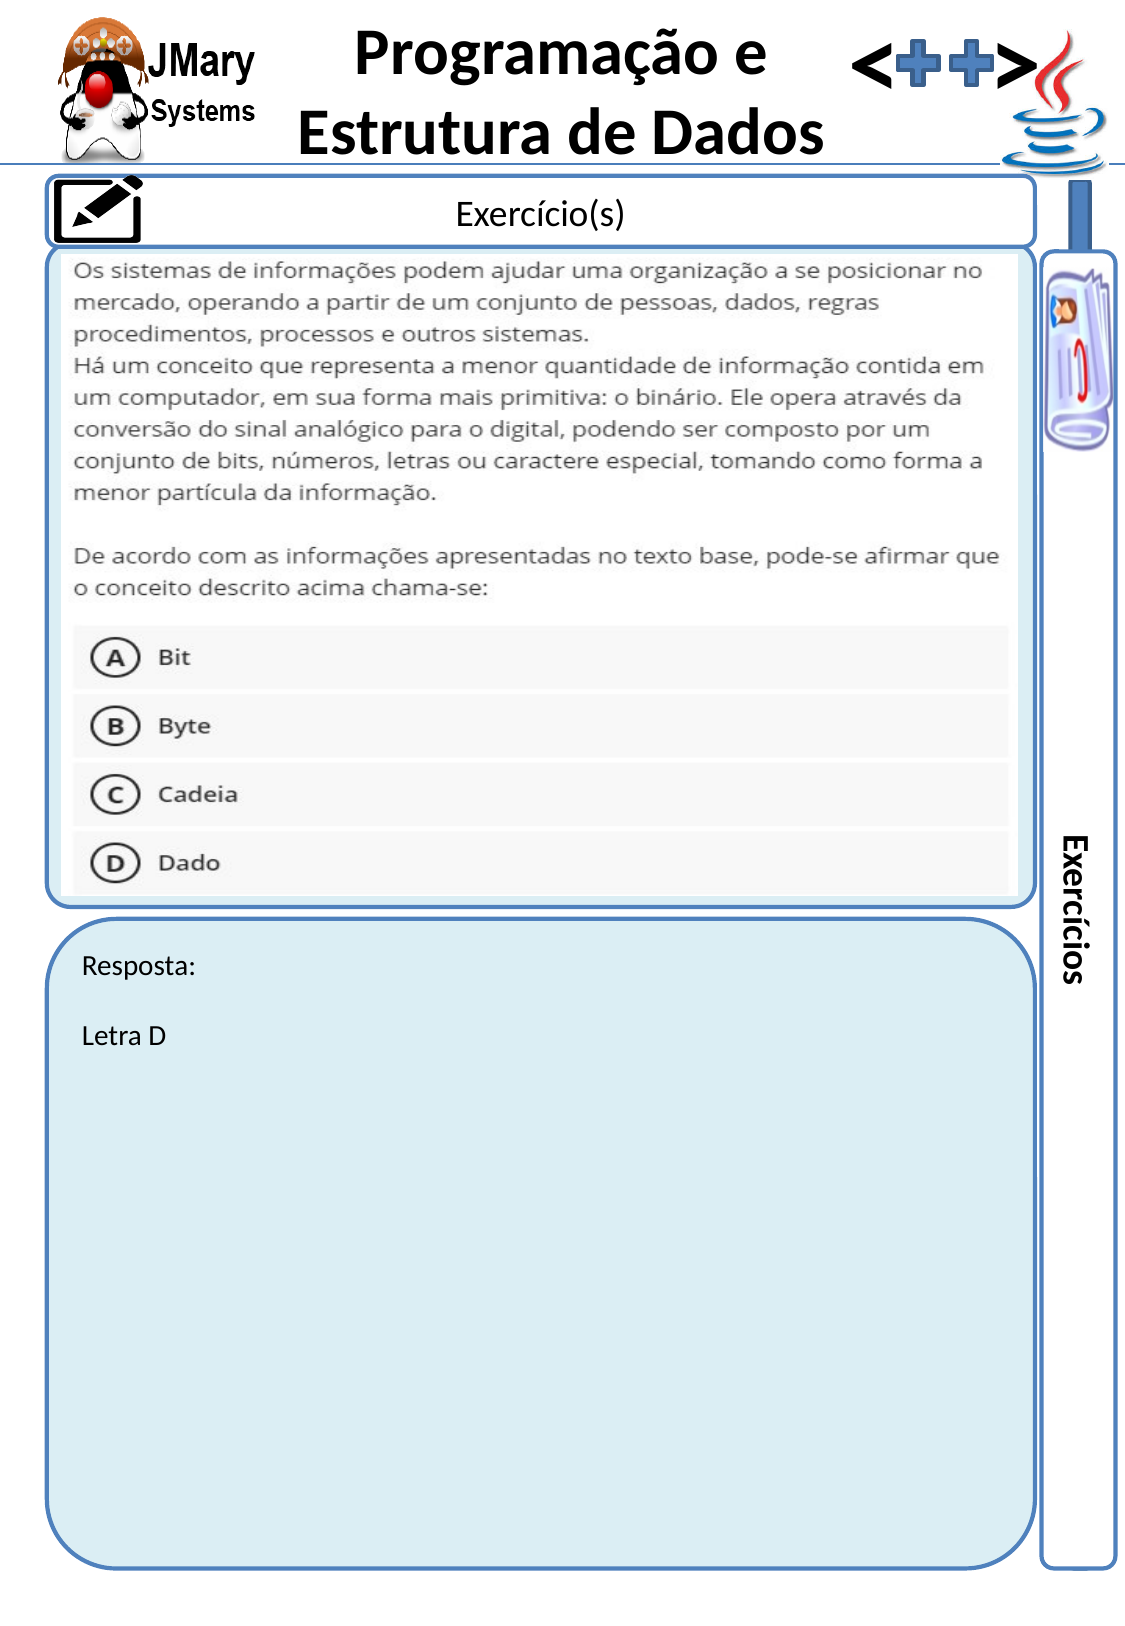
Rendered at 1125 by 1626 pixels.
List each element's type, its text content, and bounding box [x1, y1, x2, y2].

picture [61, 254, 1019, 896]
text_box Resposta: Letra D [44, 916, 1038, 1571]
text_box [419, 872, 1125, 948]
text_box Programação e Estrutura de Dados [259, 15, 866, 160]
picture [46, 15, 258, 163]
text_box [1022, 254, 1038, 871]
text_box [949, 39, 974, 87]
text_box [44, 254, 414, 910]
text_box < [834, 0, 943, 163]
picture [1044, 268, 1113, 452]
text_box > [974, 0, 1090, 163]
picture [1000, 28, 1110, 180]
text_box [46, 175, 1036, 247]
text_box > [1035, 188, 1090, 432]
